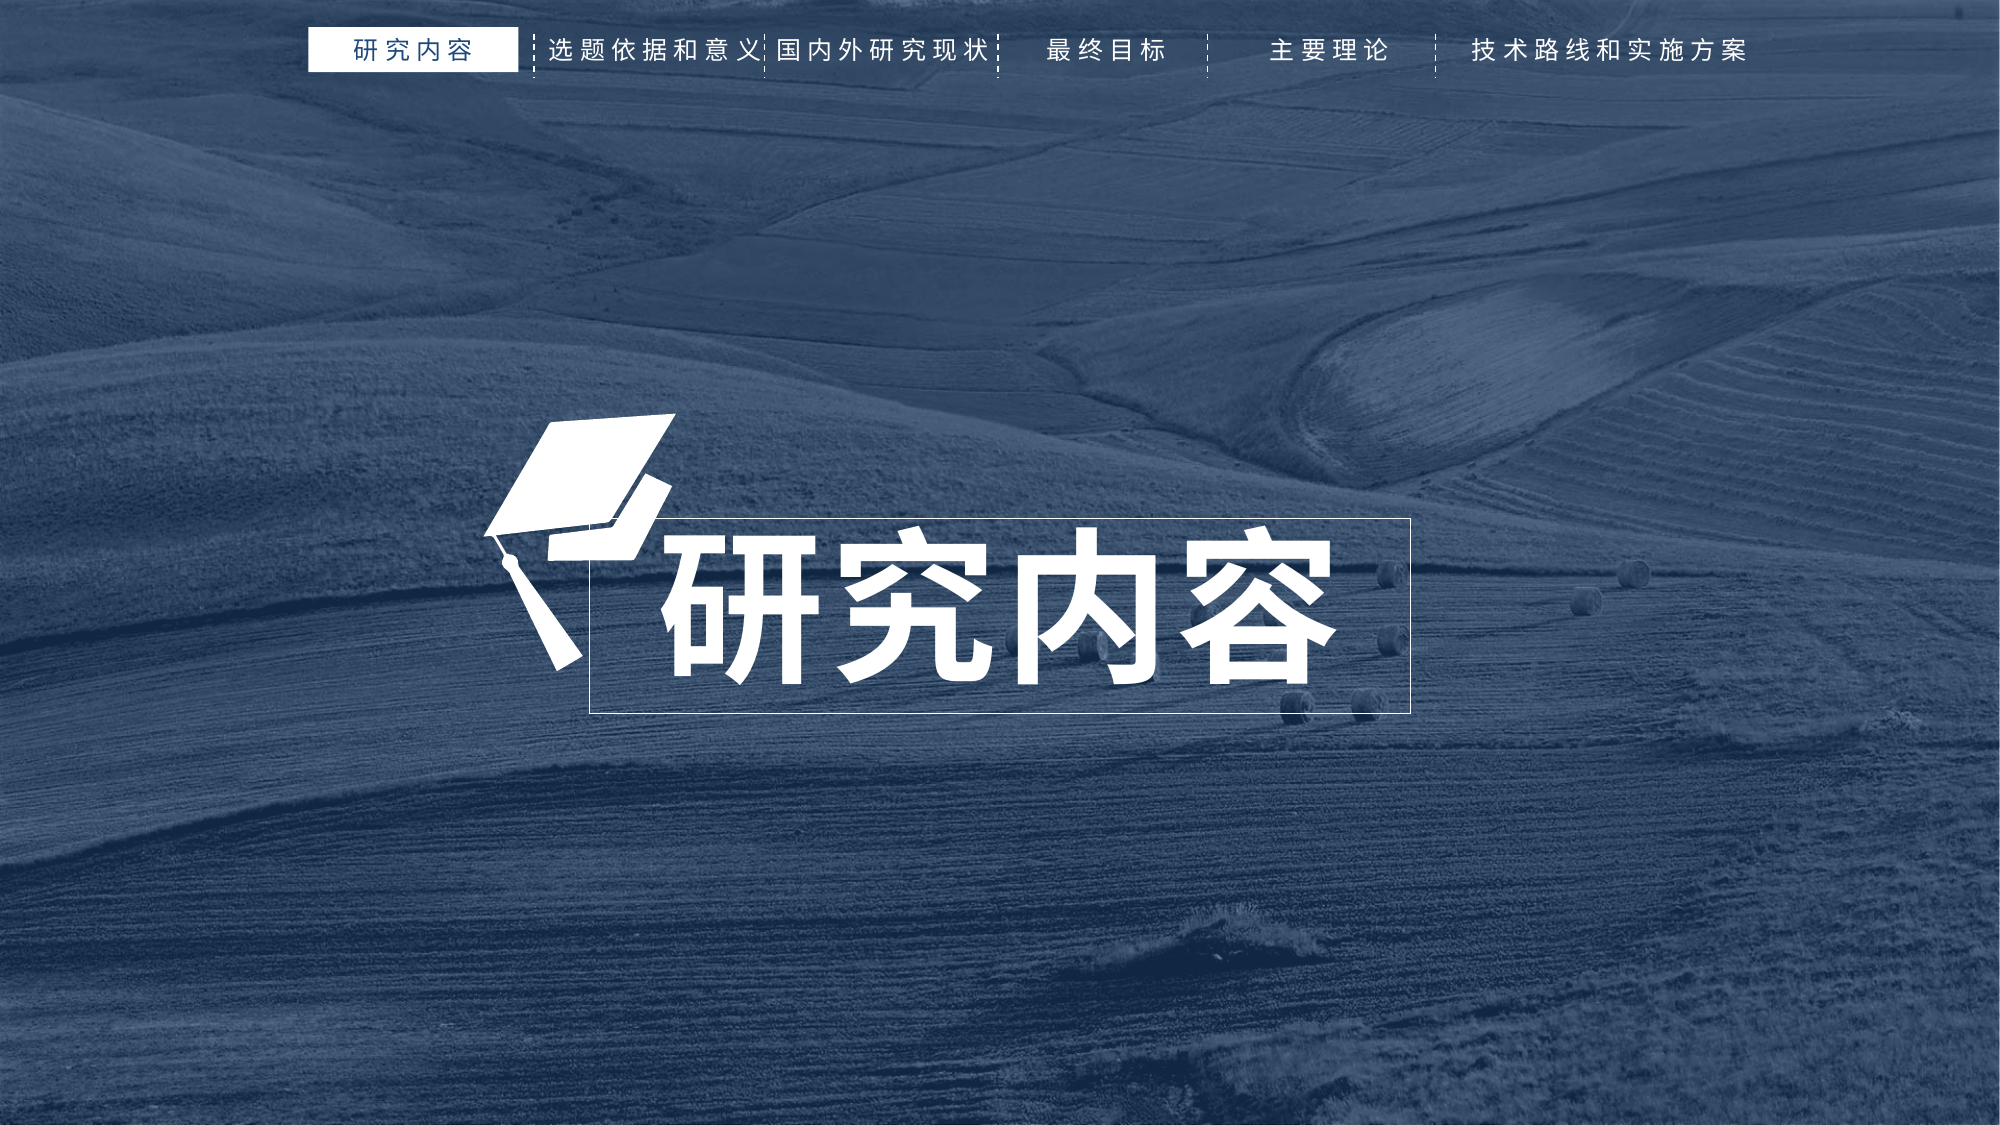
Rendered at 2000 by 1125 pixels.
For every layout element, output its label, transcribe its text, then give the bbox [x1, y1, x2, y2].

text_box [485, 409, 720, 628]
text_box 研究内容 [308, 27, 519, 73]
text_box 国内外研究现状 [745, 27, 999, 73]
text_box 主要理论 [1223, 27, 1436, 73]
text_box 技术路线和实施方案 [1446, 27, 1773, 73]
text_box 最终目标 [999, 27, 1213, 73]
text_box 选题依据和意义 [524, 27, 745, 73]
text_box 研究内容 [589, 518, 1411, 714]
